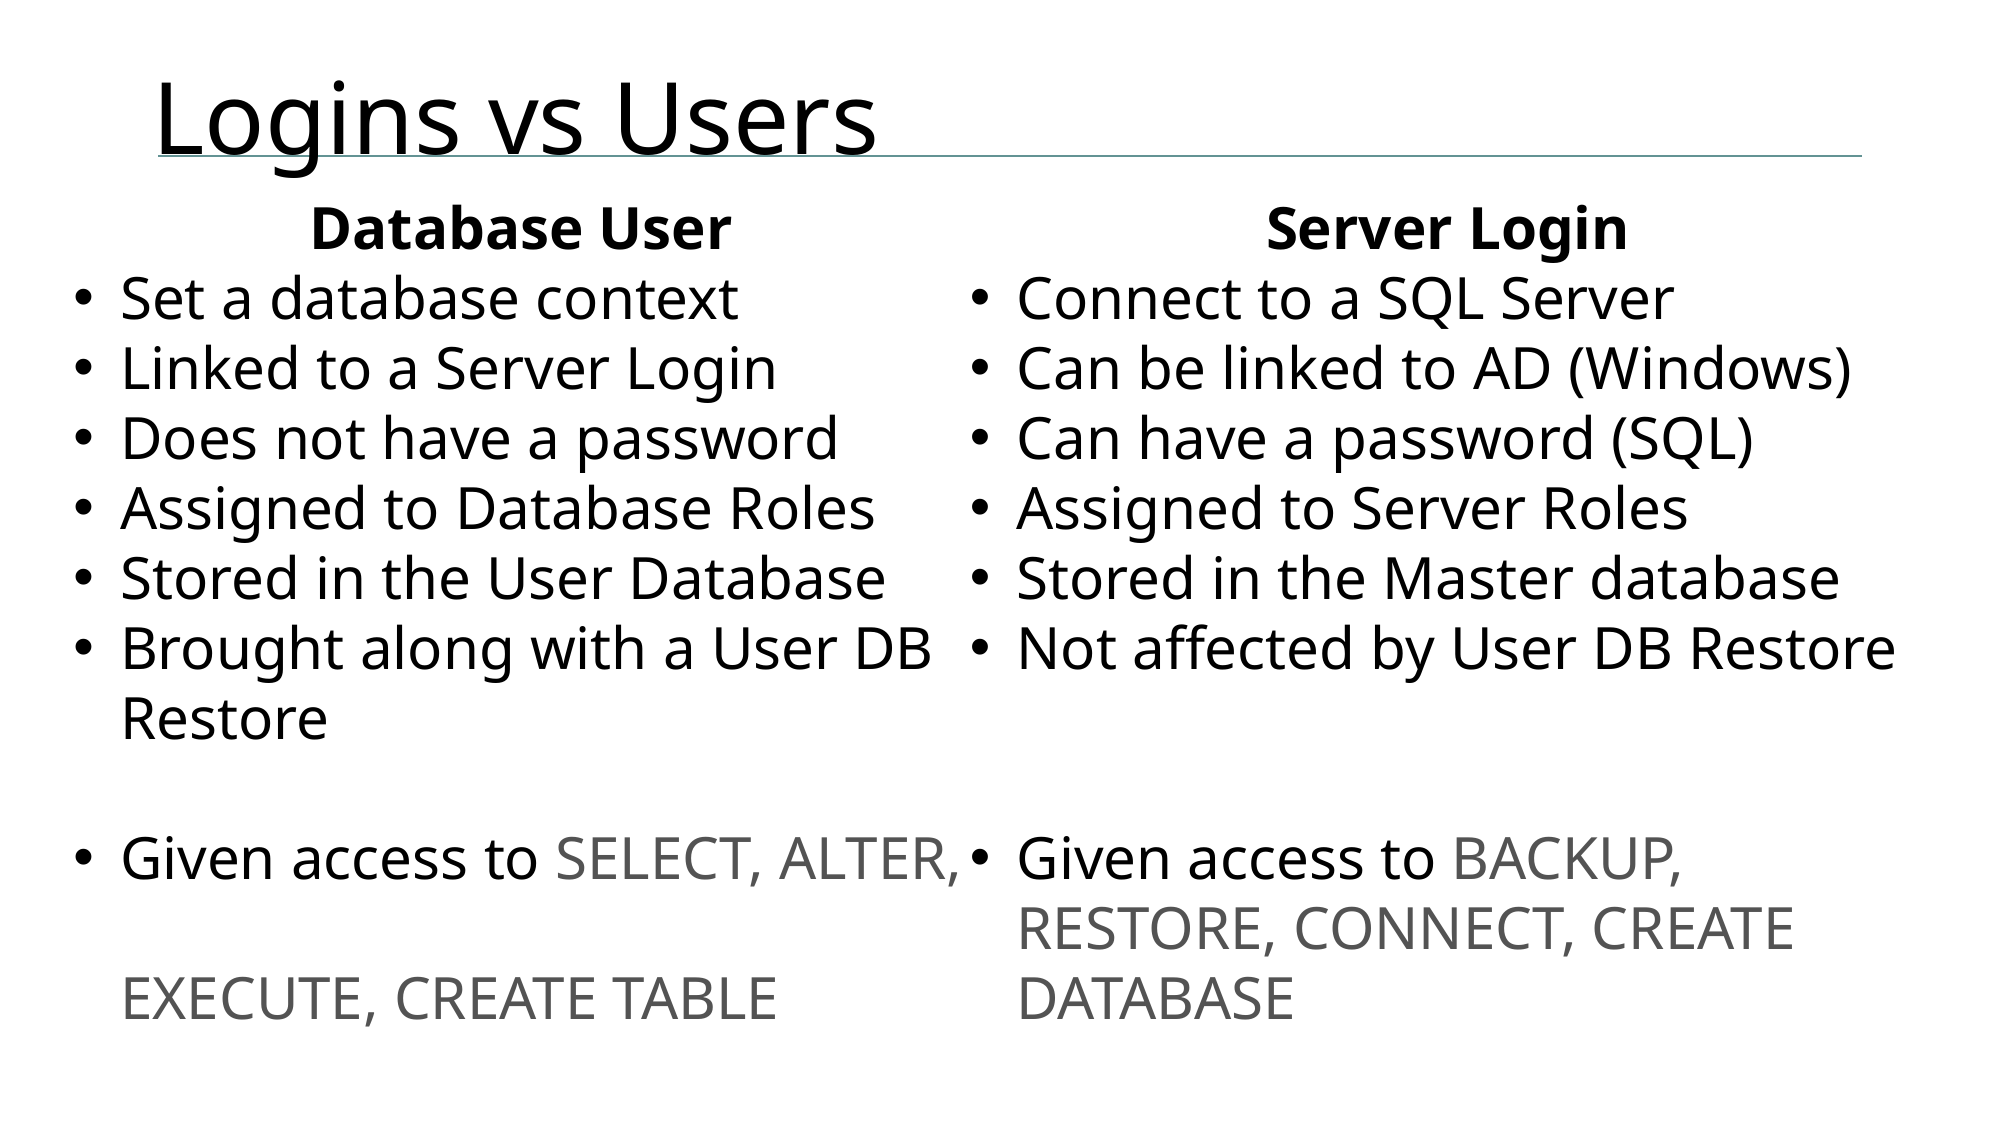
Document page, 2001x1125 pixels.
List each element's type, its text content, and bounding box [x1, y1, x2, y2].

text_box Database User Set a database context Linked to a Server Login Does not have a password Assigned to Database Roles Stored in the User Database Brought along with a User DB Restore Given access to SELECT, ALTER, EXECUTE, CREATE TABLE [58, 183, 985, 1109]
text_box Server Login Connect to a SQL Server Can be linked to AD (Windows) Can have a password (SQL) Assigned to Server Roles Stored in the Master database Not affected by User DB Restore Given access to BACKUP, RESTORE, CONNECT, CREATE DATABASE [985, 183, 1942, 1039]
title Logins vs Users [137, 59, 1863, 183]
